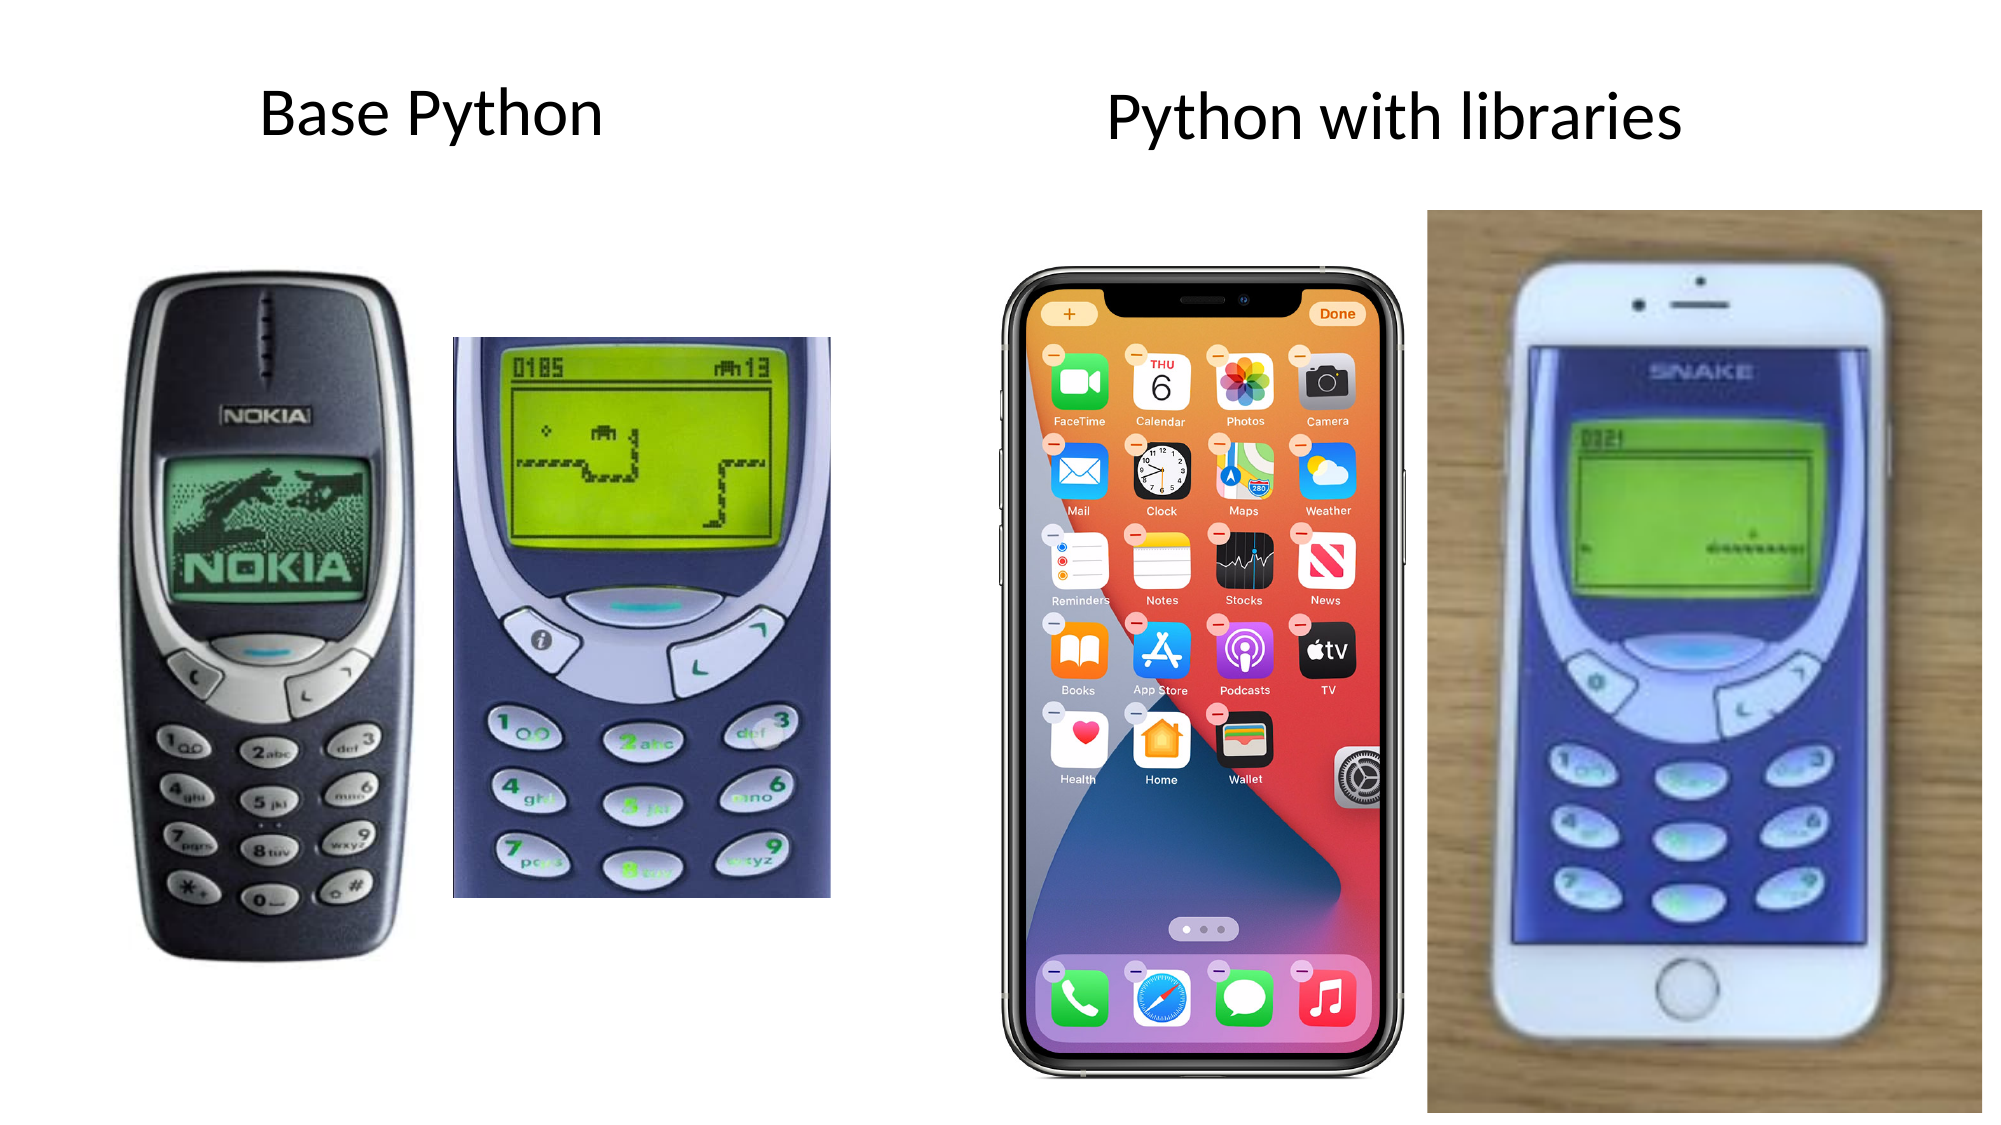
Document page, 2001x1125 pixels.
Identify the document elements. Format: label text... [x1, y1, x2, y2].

picture [452, 337, 831, 898]
text_box Base Python [244, 58, 621, 156]
picture [1427, 210, 1983, 1113]
text_box Python with libraries [1091, 63, 1699, 161]
picture [999, 265, 1406, 1080]
picture [113, 265, 424, 970]
